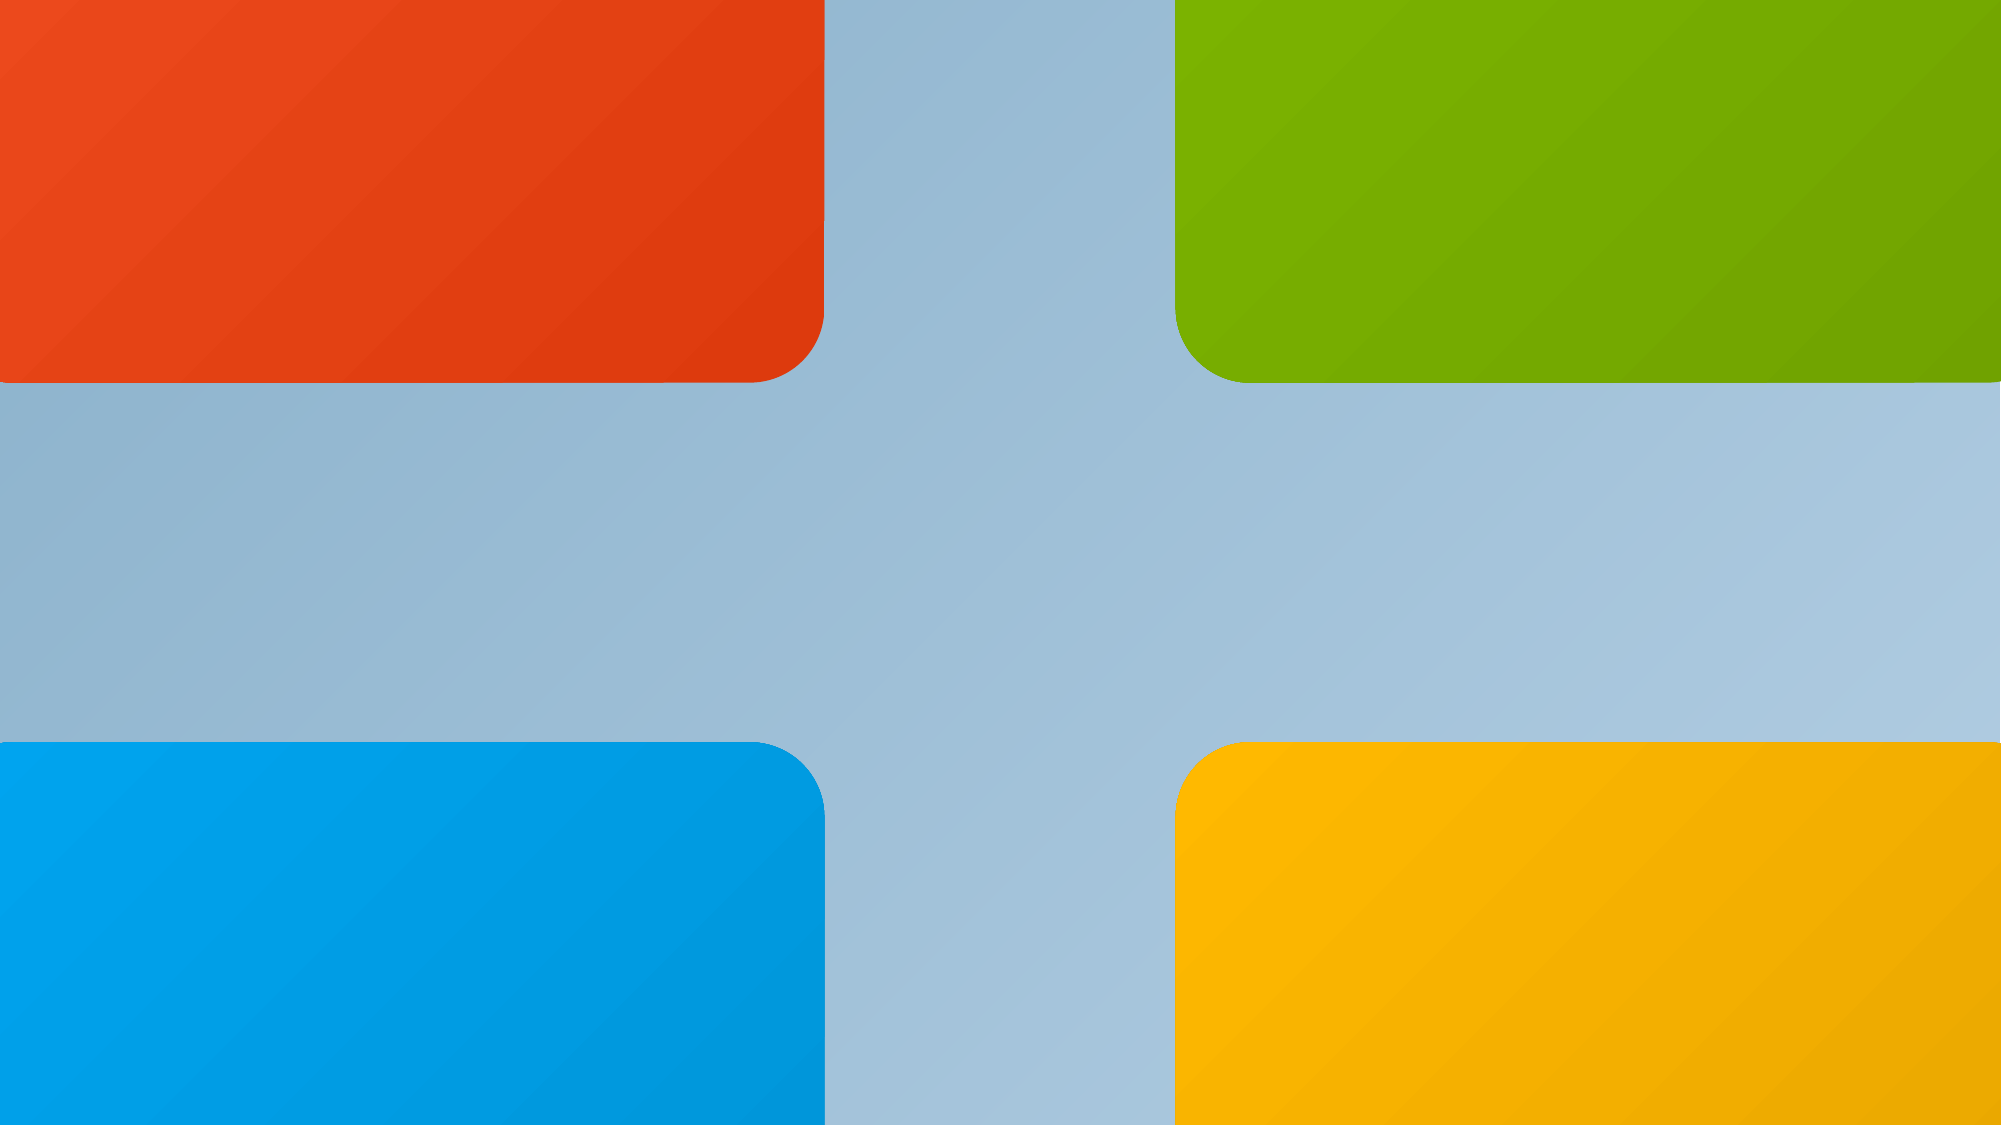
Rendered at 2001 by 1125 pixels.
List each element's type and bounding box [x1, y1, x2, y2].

text_box [0, 741, 826, 1125]
text_box [0, 0, 826, 384]
text_box [1174, 0, 2000, 384]
text_box [1174, 741, 2000, 1125]
